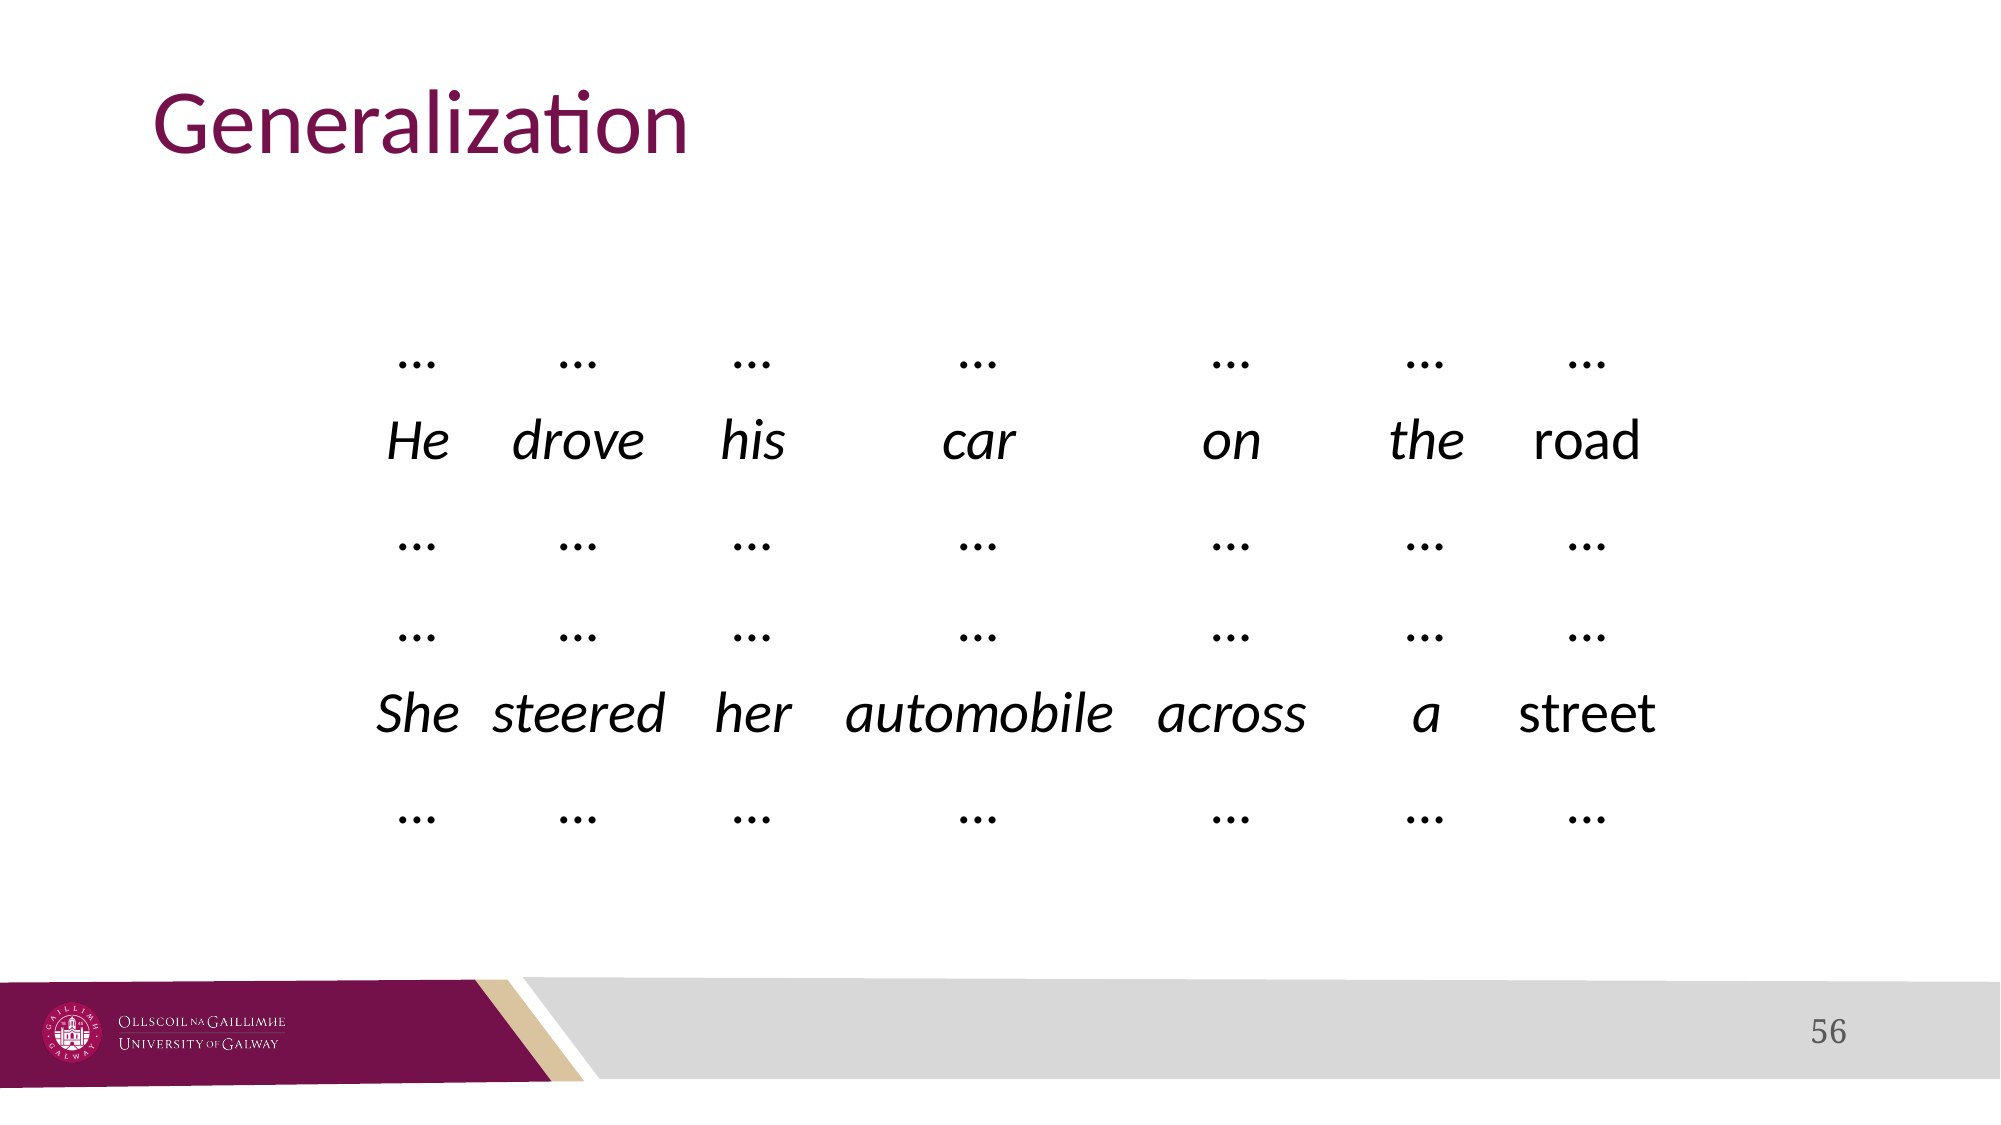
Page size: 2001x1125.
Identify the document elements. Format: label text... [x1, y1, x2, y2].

text_box … drove … … steered … [510, 336, 687, 789]
text_box … on … … across … [1132, 336, 1339, 789]
text_box … He … … She … [326, 336, 510, 789]
footer 56 [1187, 1002, 1863, 1063]
text_box … his … … her … [687, 336, 820, 789]
text_box … road … … street … [1503, 336, 1674, 789]
text_box … car … … automobile … [827, 336, 1132, 789]
picture [42, 1002, 285, 1063]
text_box … the … … a … [1360, 336, 1494, 789]
title Generalization [137, 59, 1863, 278]
